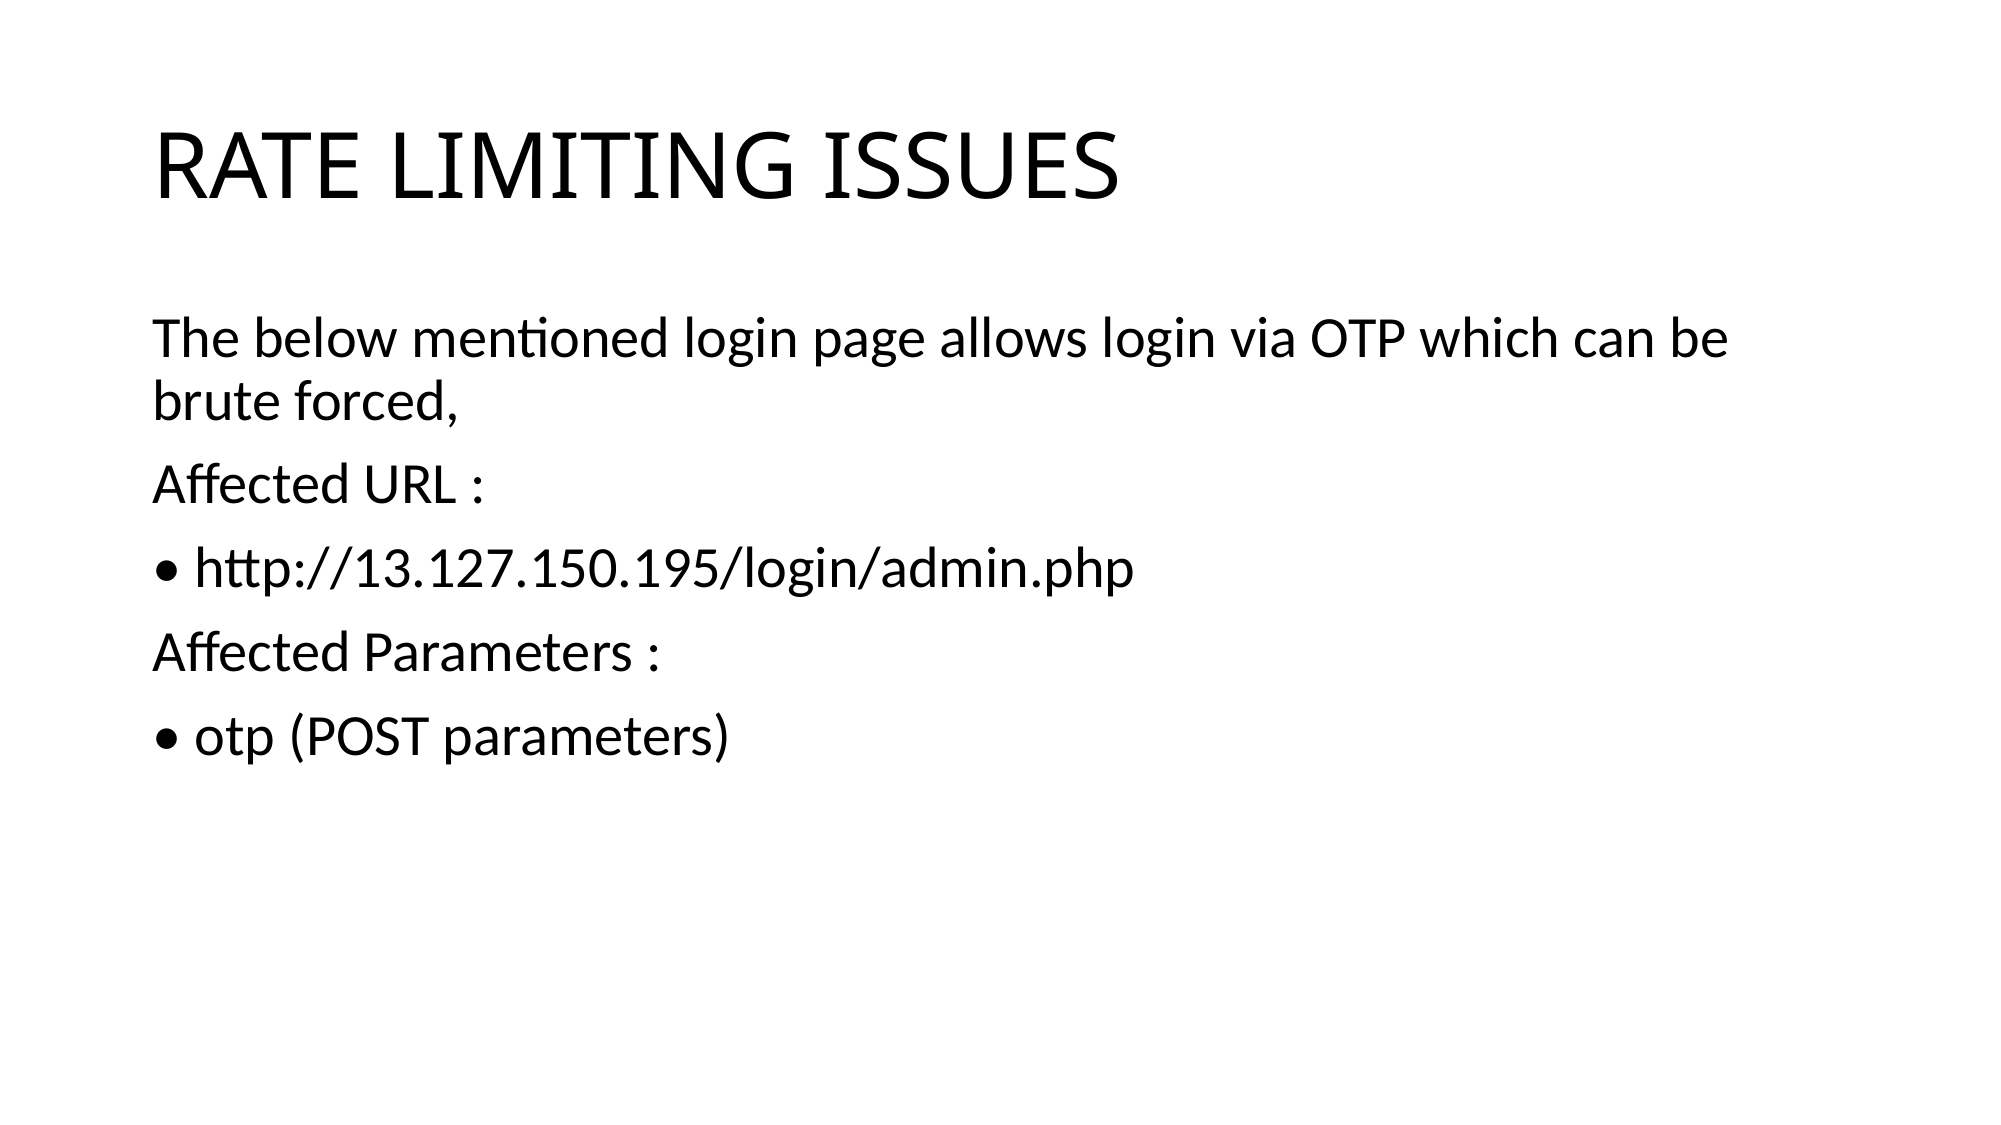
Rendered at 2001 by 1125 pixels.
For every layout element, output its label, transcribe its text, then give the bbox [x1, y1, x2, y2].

list The below mentioned login page allows login via OTP which can be brute forced, Affected URL : • http://13.127.150.195/login/admin.php Affected Parameters : • otp (POST parameters) [137, 299, 1863, 1014]
title RATE LIMITING ISSUES [137, 59, 1863, 278]
